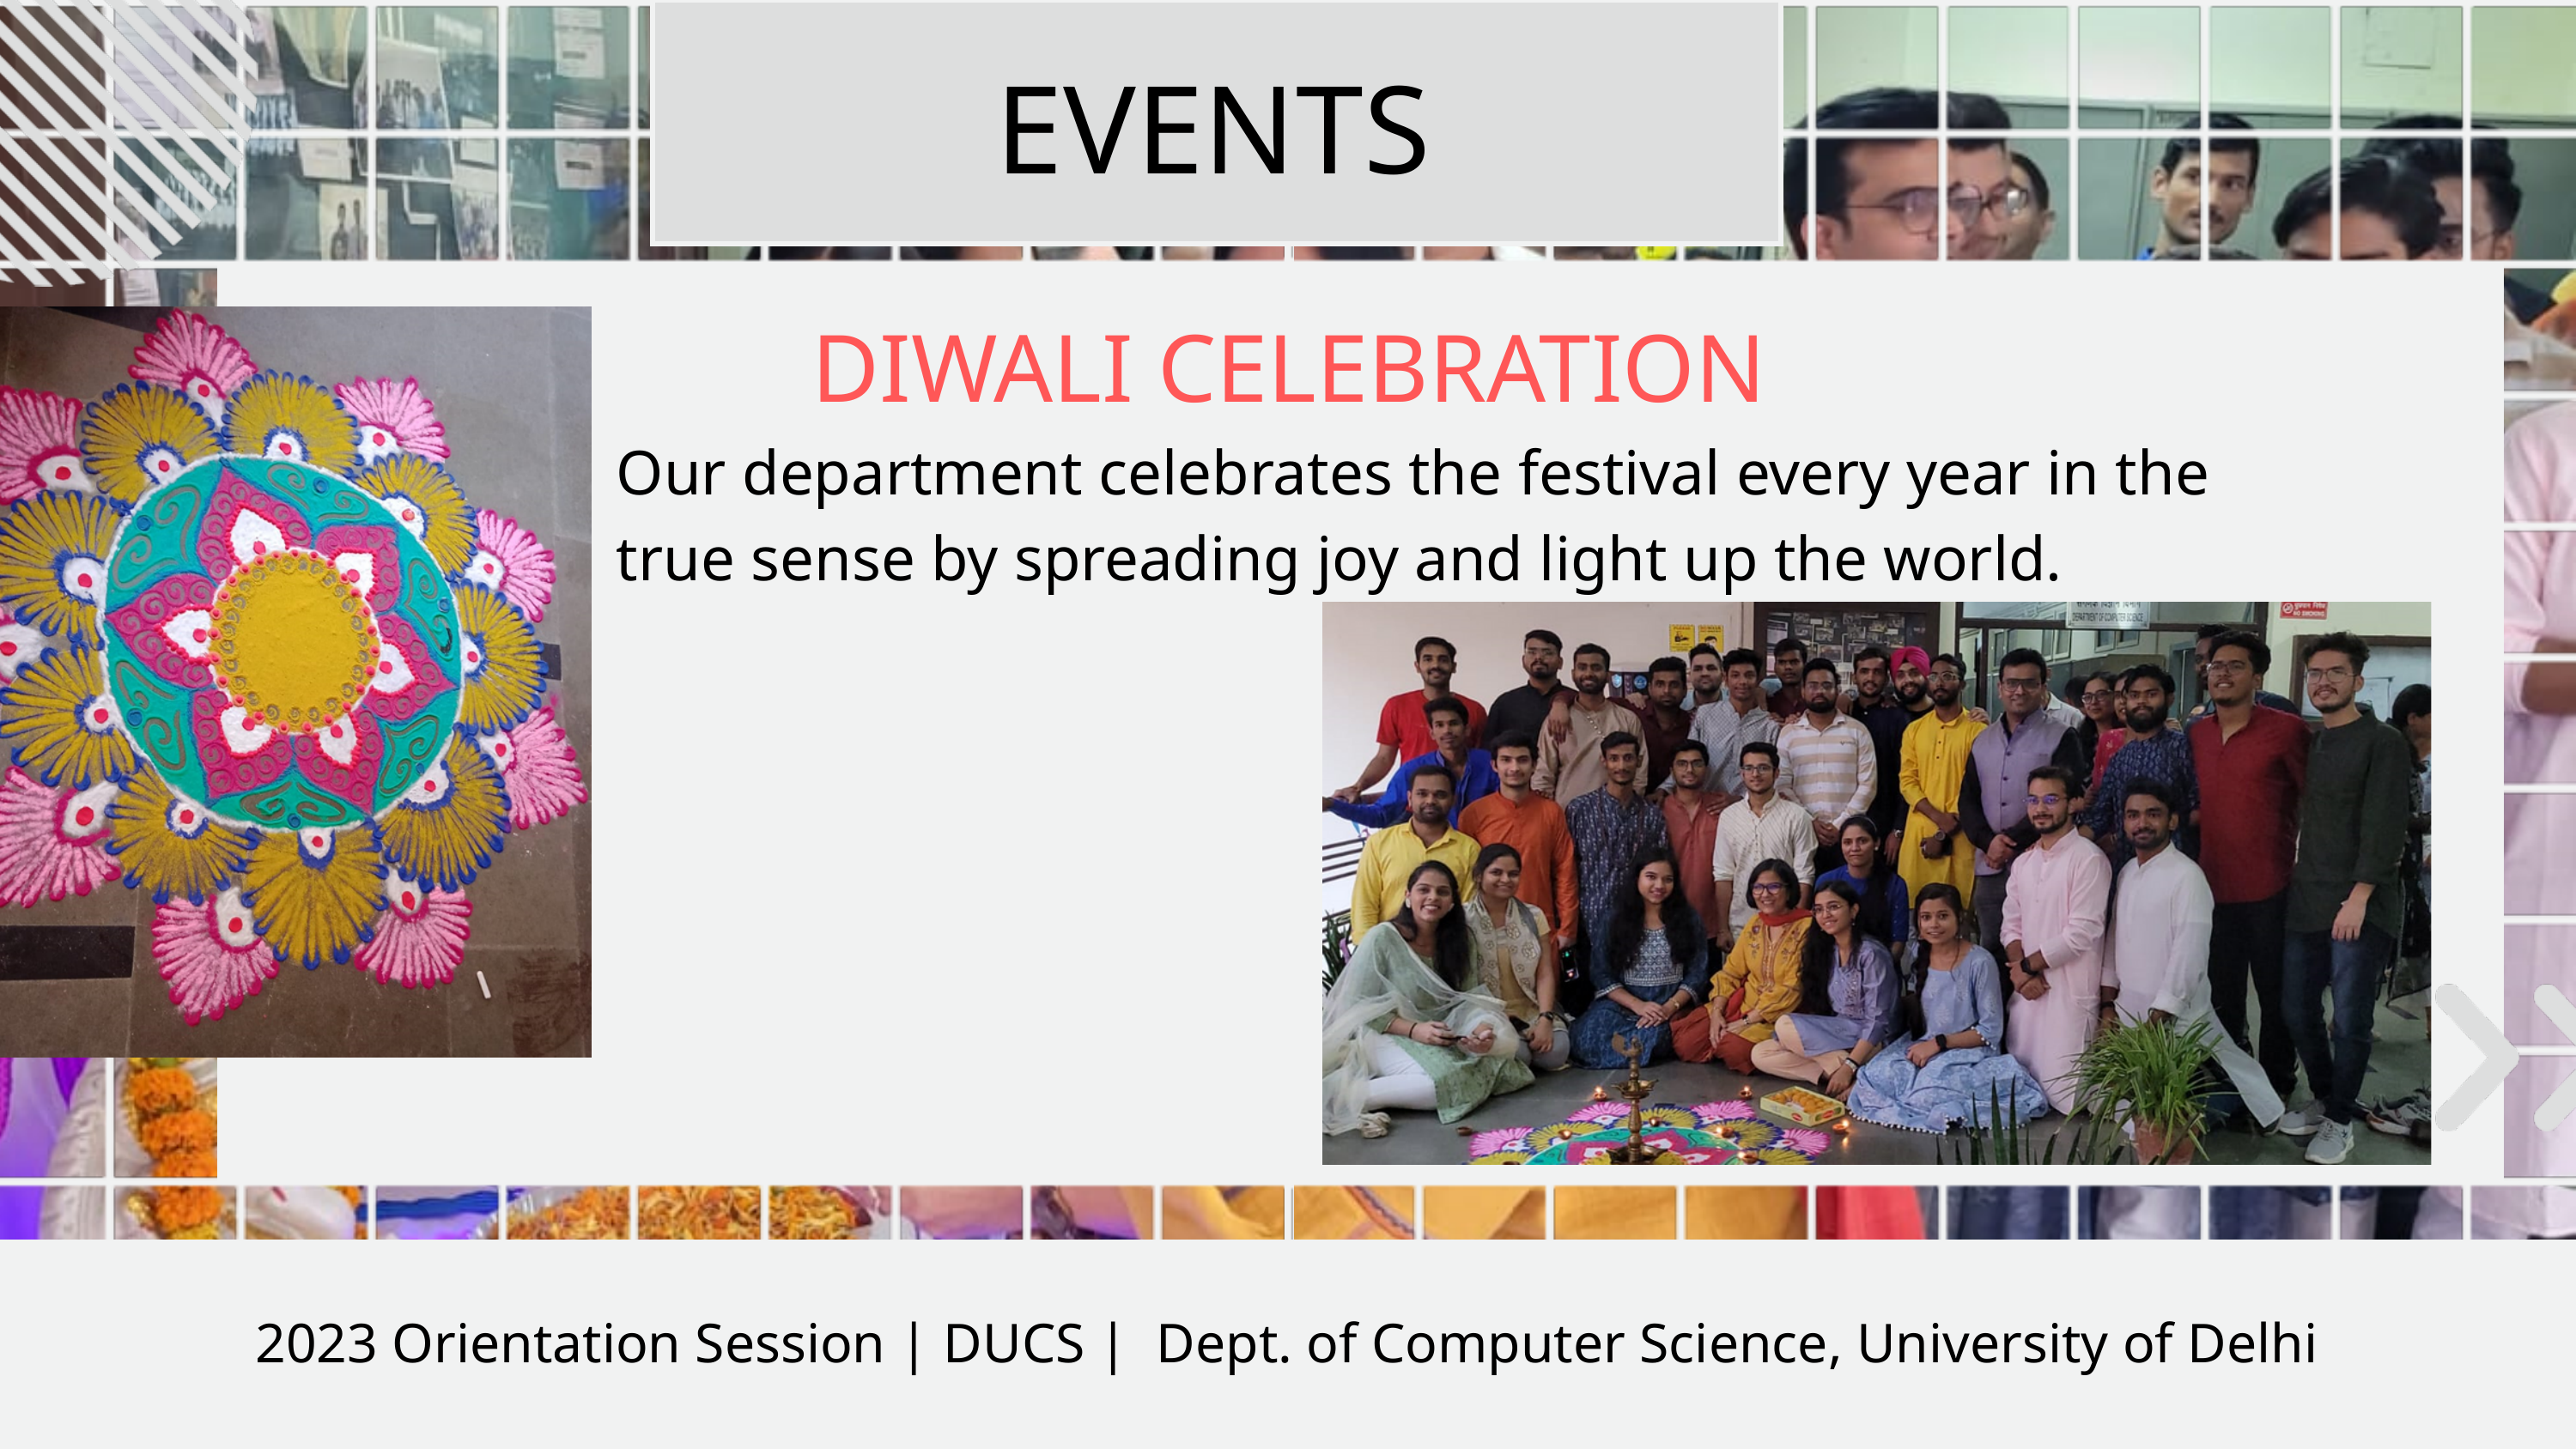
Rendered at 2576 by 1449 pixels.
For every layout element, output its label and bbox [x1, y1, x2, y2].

text_box [0, 0, 2576, 1236]
text_box [652, 0, 1781, 244]
text_box [216, 264, 2504, 1185]
text_box [0, 1239, 2576, 1449]
